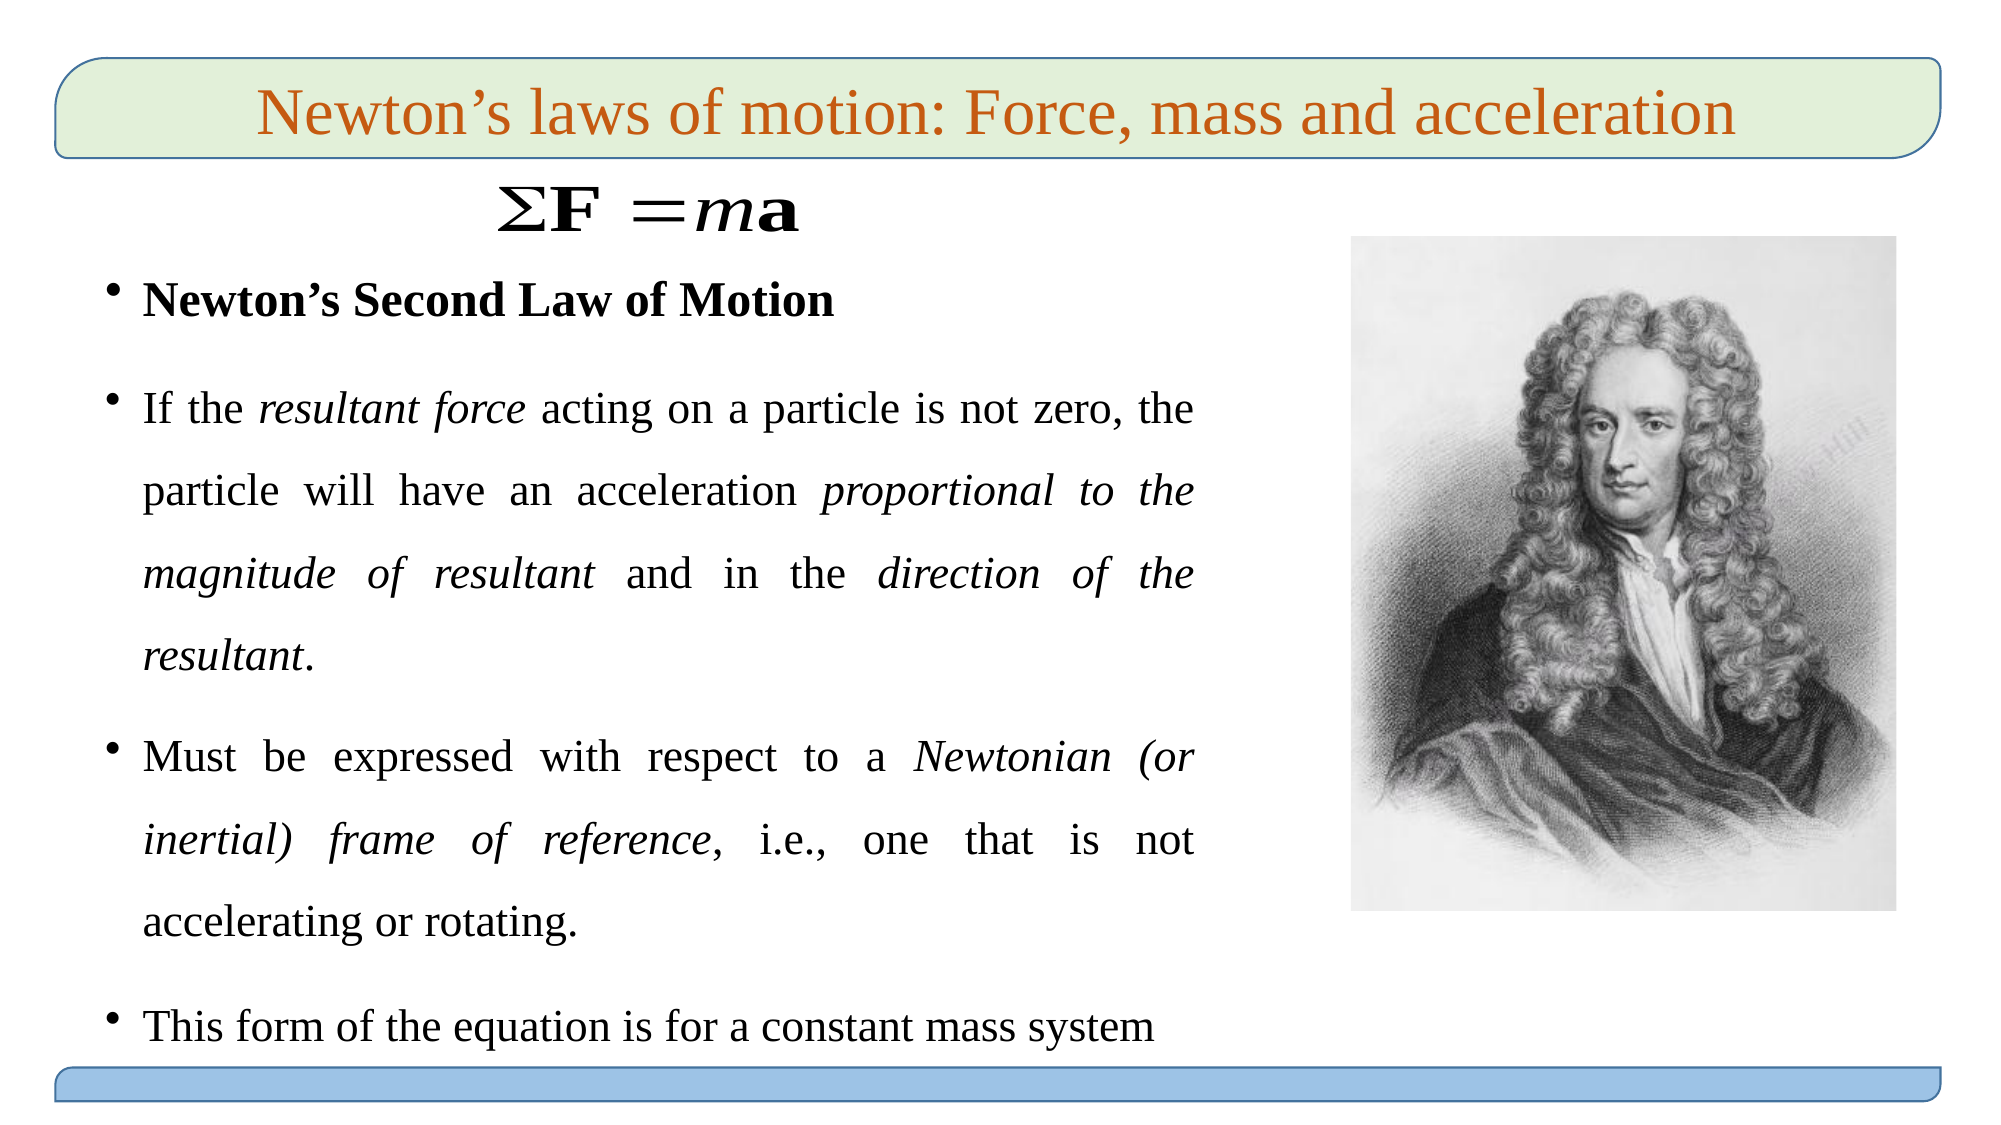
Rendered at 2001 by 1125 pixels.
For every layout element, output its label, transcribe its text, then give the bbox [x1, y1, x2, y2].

text_box If the resultant force acting on a particle is not zero, the particle will have an acceleration proportional to the magnitude of resultant and in the direction of the resultant. [90, 342, 1210, 687]
text_box [54, 1066, 1942, 1103]
picture [1350, 236, 1897, 911]
text_box Newton’s Second Law of Motion [90, 258, 1133, 334]
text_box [485, 170, 815, 249]
text_box Must be expressed with respect to a Newtonian (or inertial) frame of reference, i.e., one that is not accelerating or rotating. This form of the equation is for a constant mass system [90, 691, 1210, 1059]
text_box Newton’s laws of motion: Force, mass and acceleration [54, 56, 1942, 160]
